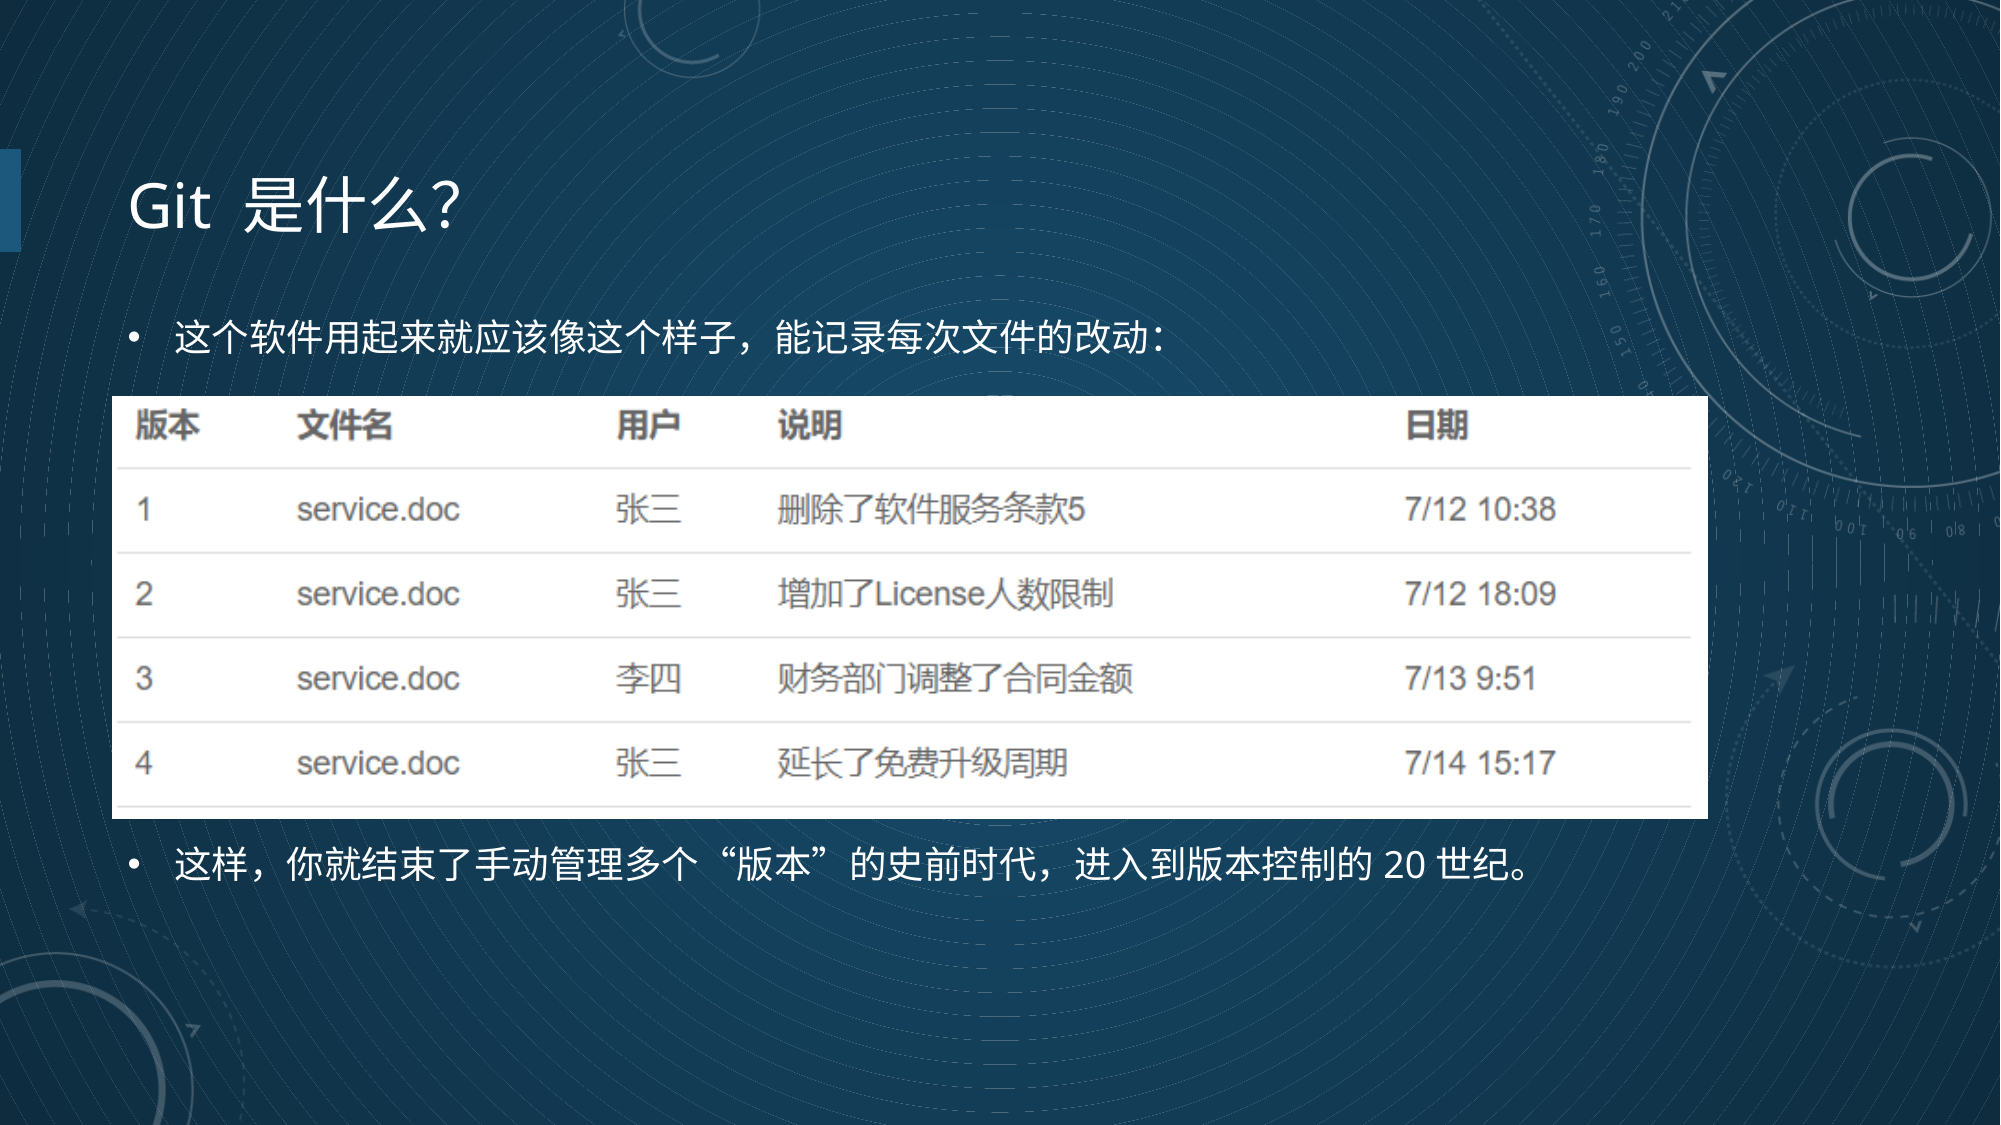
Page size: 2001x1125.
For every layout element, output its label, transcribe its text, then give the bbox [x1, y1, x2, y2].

title Git 是什么？ [112, 99, 1891, 306]
picture [0, 0, 2000, 1125]
list 这个软件用起来就应该像这个样子，能记录每次文件的改动： 这样，你就结束了手动管理多个“版本”的史前时代，进入到版本控制的20世纪。 [112, 306, 1891, 1061]
